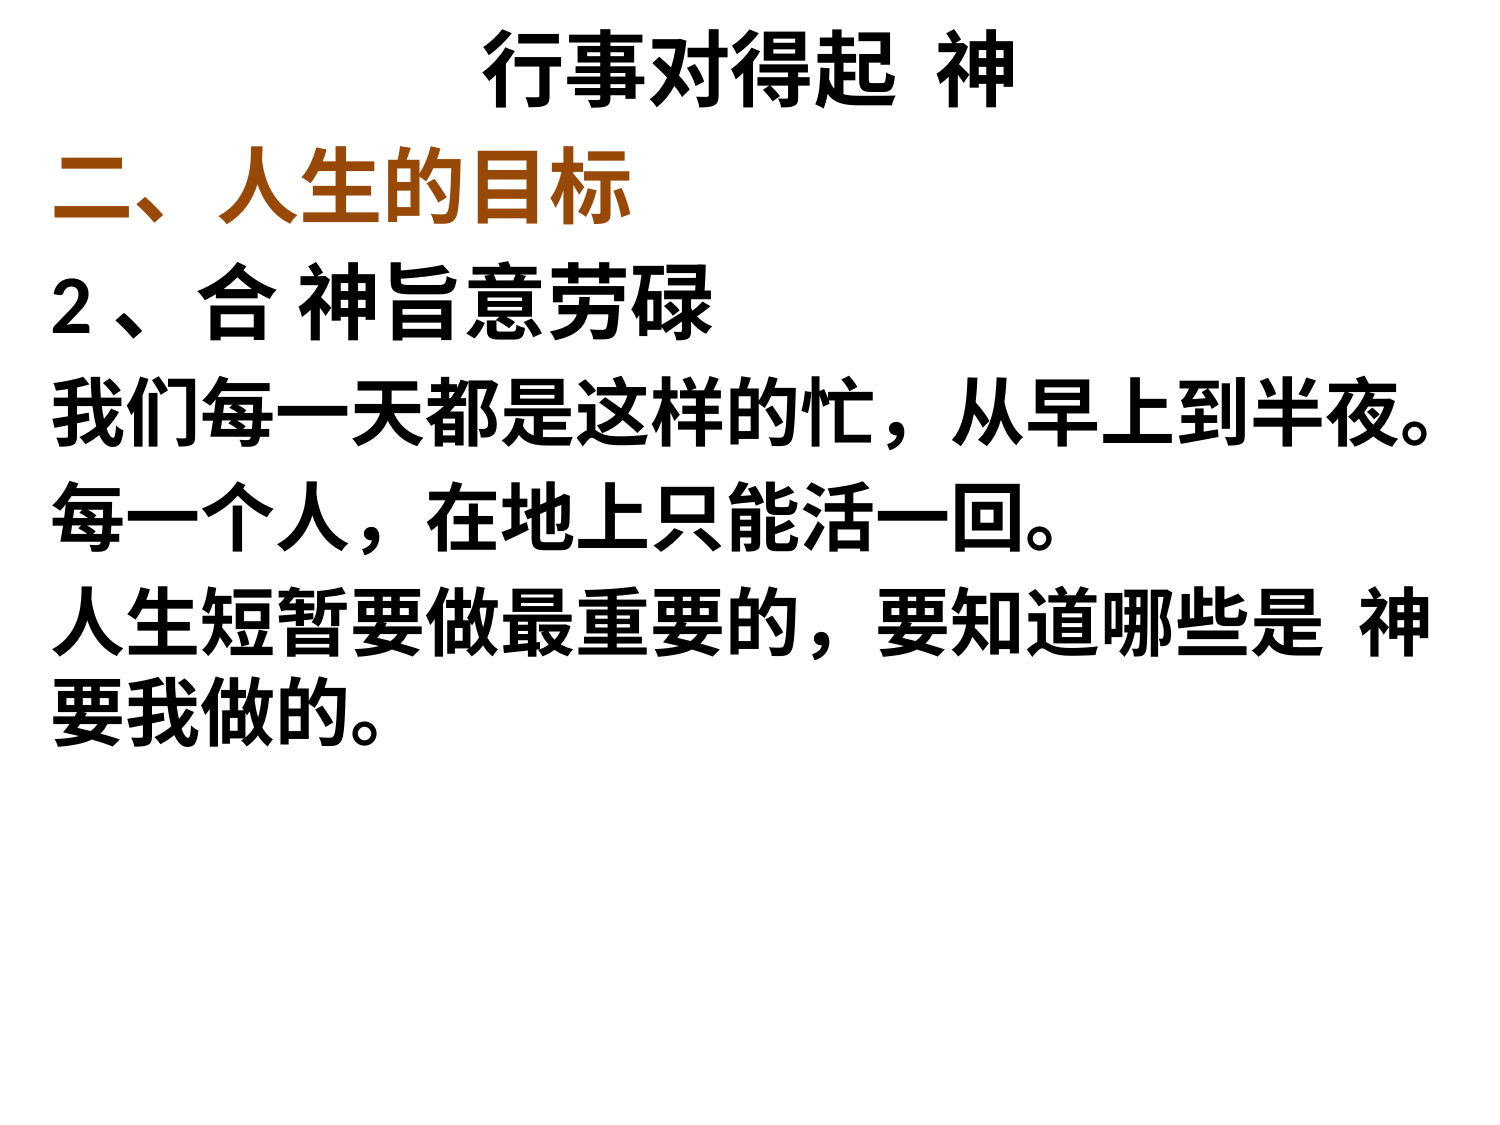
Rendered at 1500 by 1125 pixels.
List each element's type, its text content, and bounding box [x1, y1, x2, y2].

list 二、人生的目标 2、合 神旨意劳碌 我们每一天都是这样的忙，从早上到半夜。 每一个人，在地上只能活一回。 人生短暂要做最重要的，要知道哪些是 神要我做的。 [35, 126, 1454, 1090]
title 行事对得起 神 [75, 8, 1425, 126]
